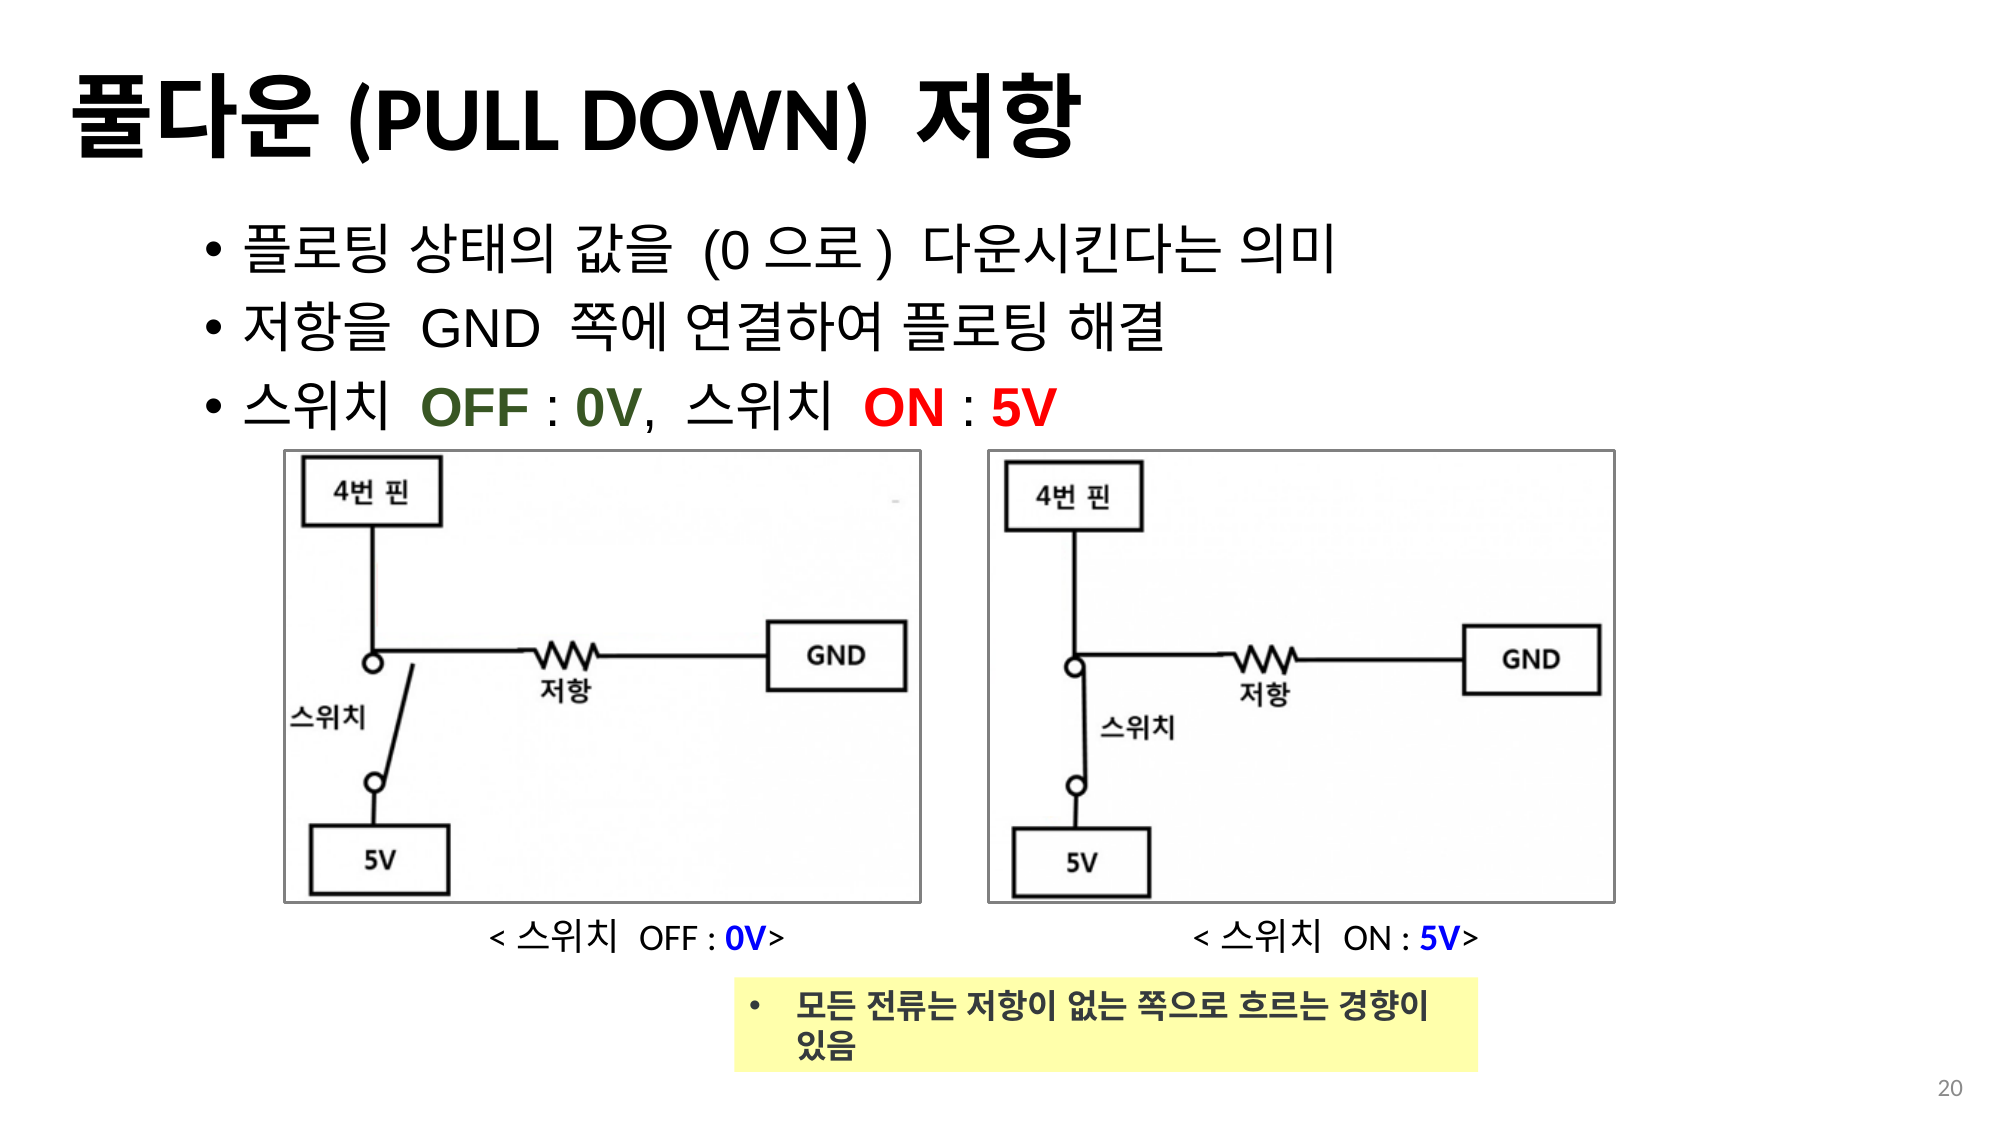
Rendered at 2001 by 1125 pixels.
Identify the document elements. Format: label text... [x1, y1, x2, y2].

picture [285, 451, 919, 901]
picture [990, 451, 1614, 901]
title 풀다운(PULL DOWN) 저항 [55, 47, 1776, 195]
text_box 모든 전류는 저항이 없는 쪽으로 흐르는 경향이 있음 [734, 977, 1479, 1072]
slide_number 20 [1893, 1057, 1979, 1117]
text_box <스위치 ON : 5V> [1177, 905, 1509, 965]
text_box 플로팅 상태의 값을 (0으로) 다운시킨다는 의미 저항을 GND 쪽에 연결하여 플로팅 해결 스위치 OFF : 0V, 스위치 ON : 5V [189, 214, 1878, 447]
text_box <스위치 OFF : 0V> [473, 905, 805, 965]
